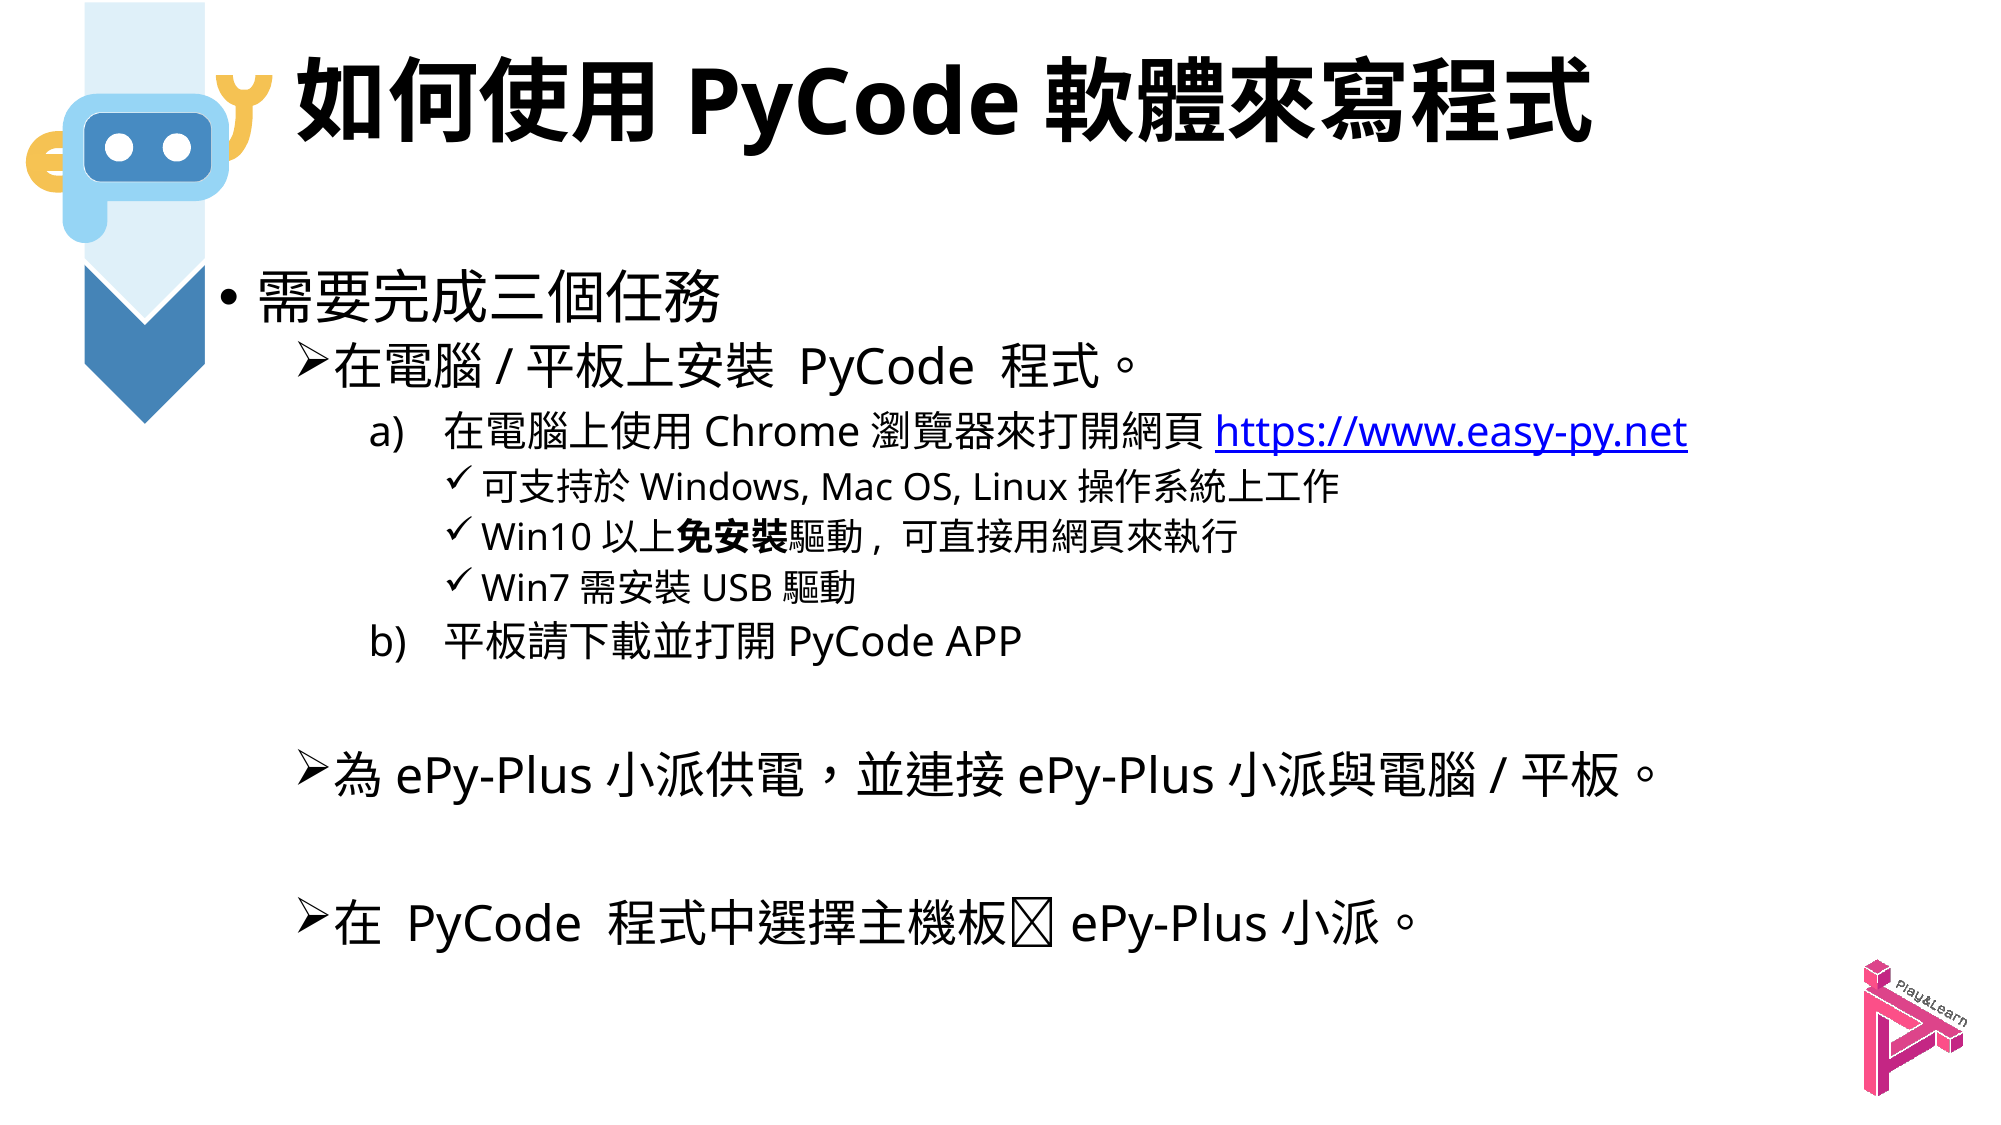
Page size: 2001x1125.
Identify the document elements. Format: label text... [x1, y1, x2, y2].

picture [1864, 959, 1971, 1096]
list 需要完成三個任務 在電腦/平板上安裝 PyCode 程式。 在電腦上使用Chrome瀏覽器來打開網頁https://www.easy-py.net 可支持於Windows, Mac OS, Linux操作系統上工作 Win10以上免安裝驅動, 可直接用網頁來執行 Win7需安裝USB驅動 平板請下載並打開PyCode APP 為ePy-Plus小派供電，並連接ePy-Plus小派與電腦/平板。 在 PyCode 程式中選擇主機板ePy-Plus小派。 [203, 260, 1913, 1061]
title 如何使用PyCode軟體來寫程式 [280, 0, 1863, 209]
